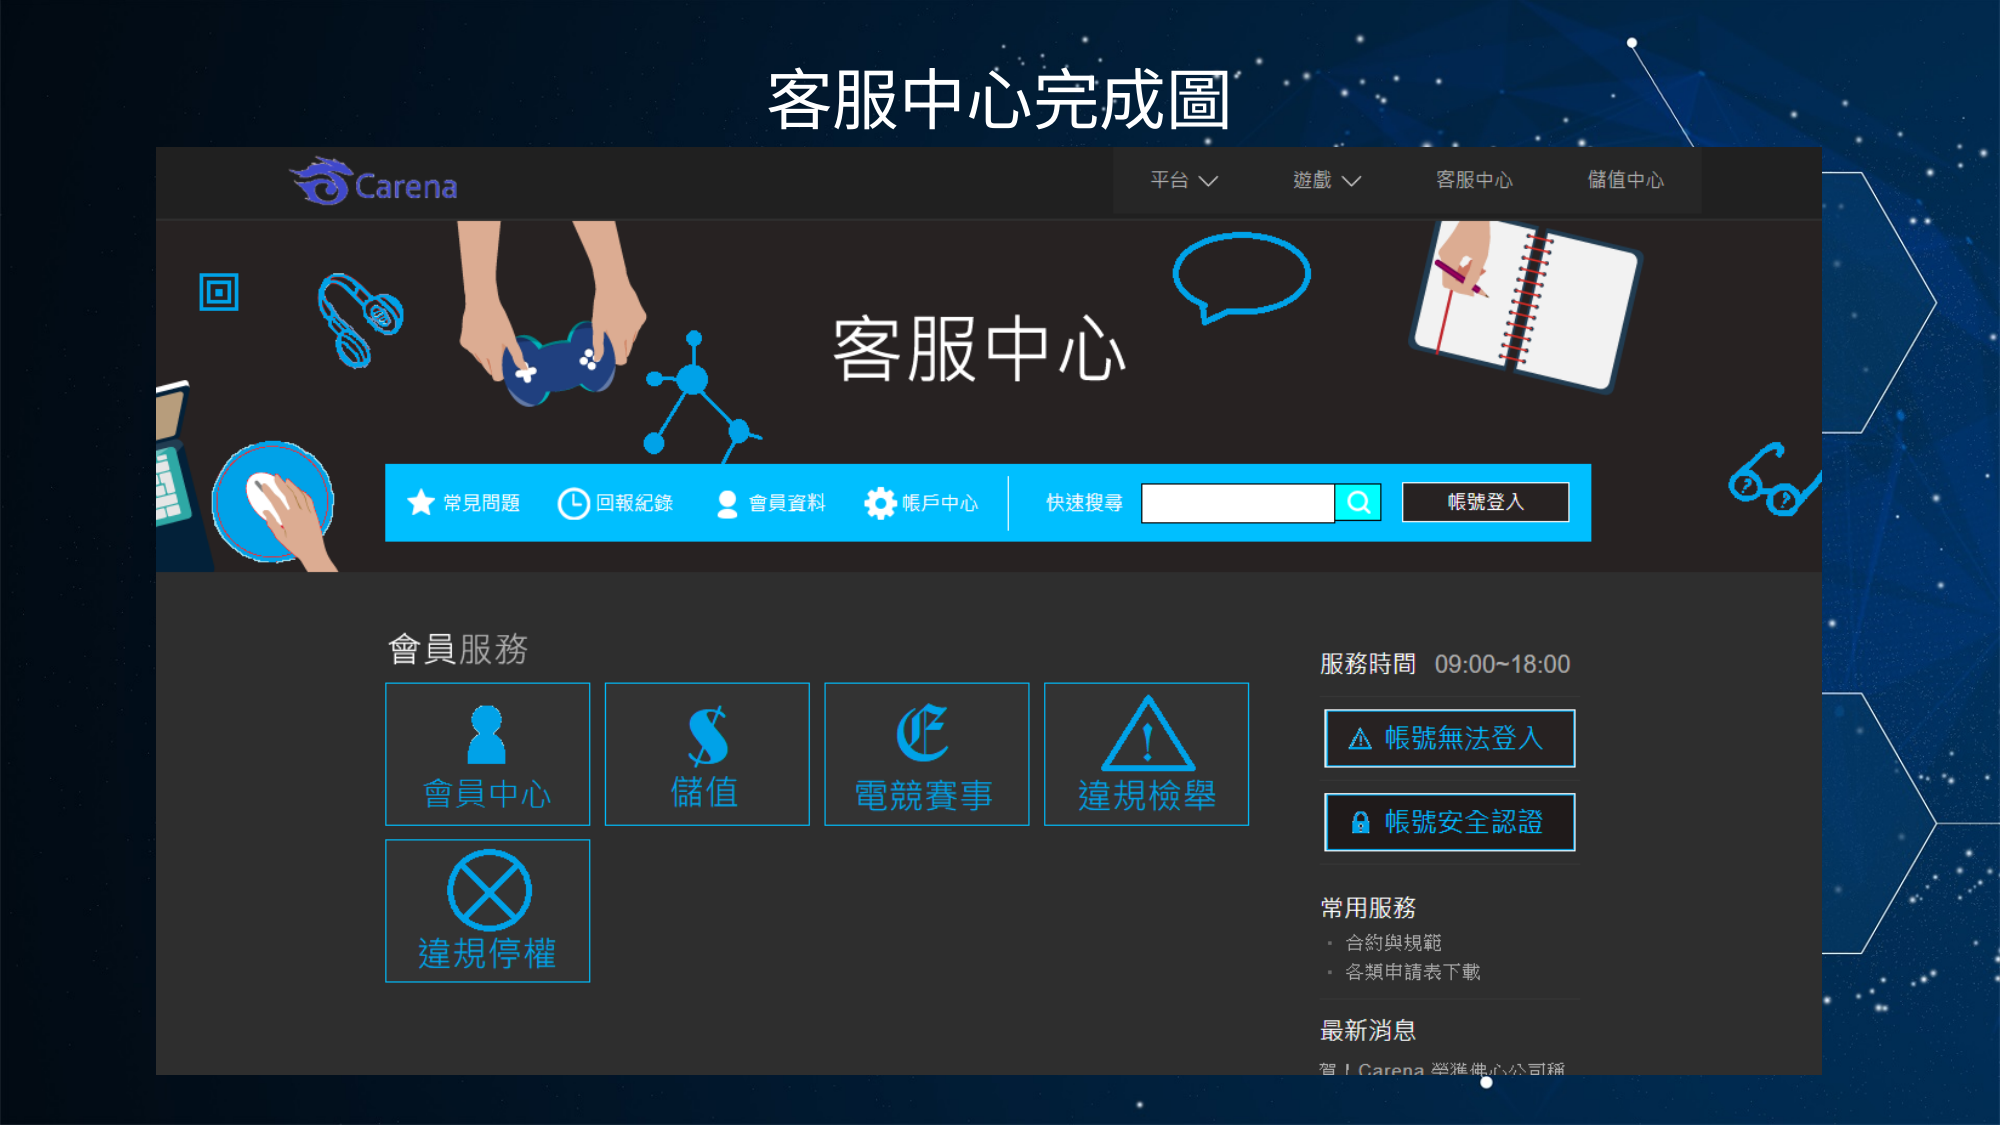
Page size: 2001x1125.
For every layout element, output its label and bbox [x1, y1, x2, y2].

list [156, 147, 1822, 1075]
picture [0, 0, 2000, 1125]
